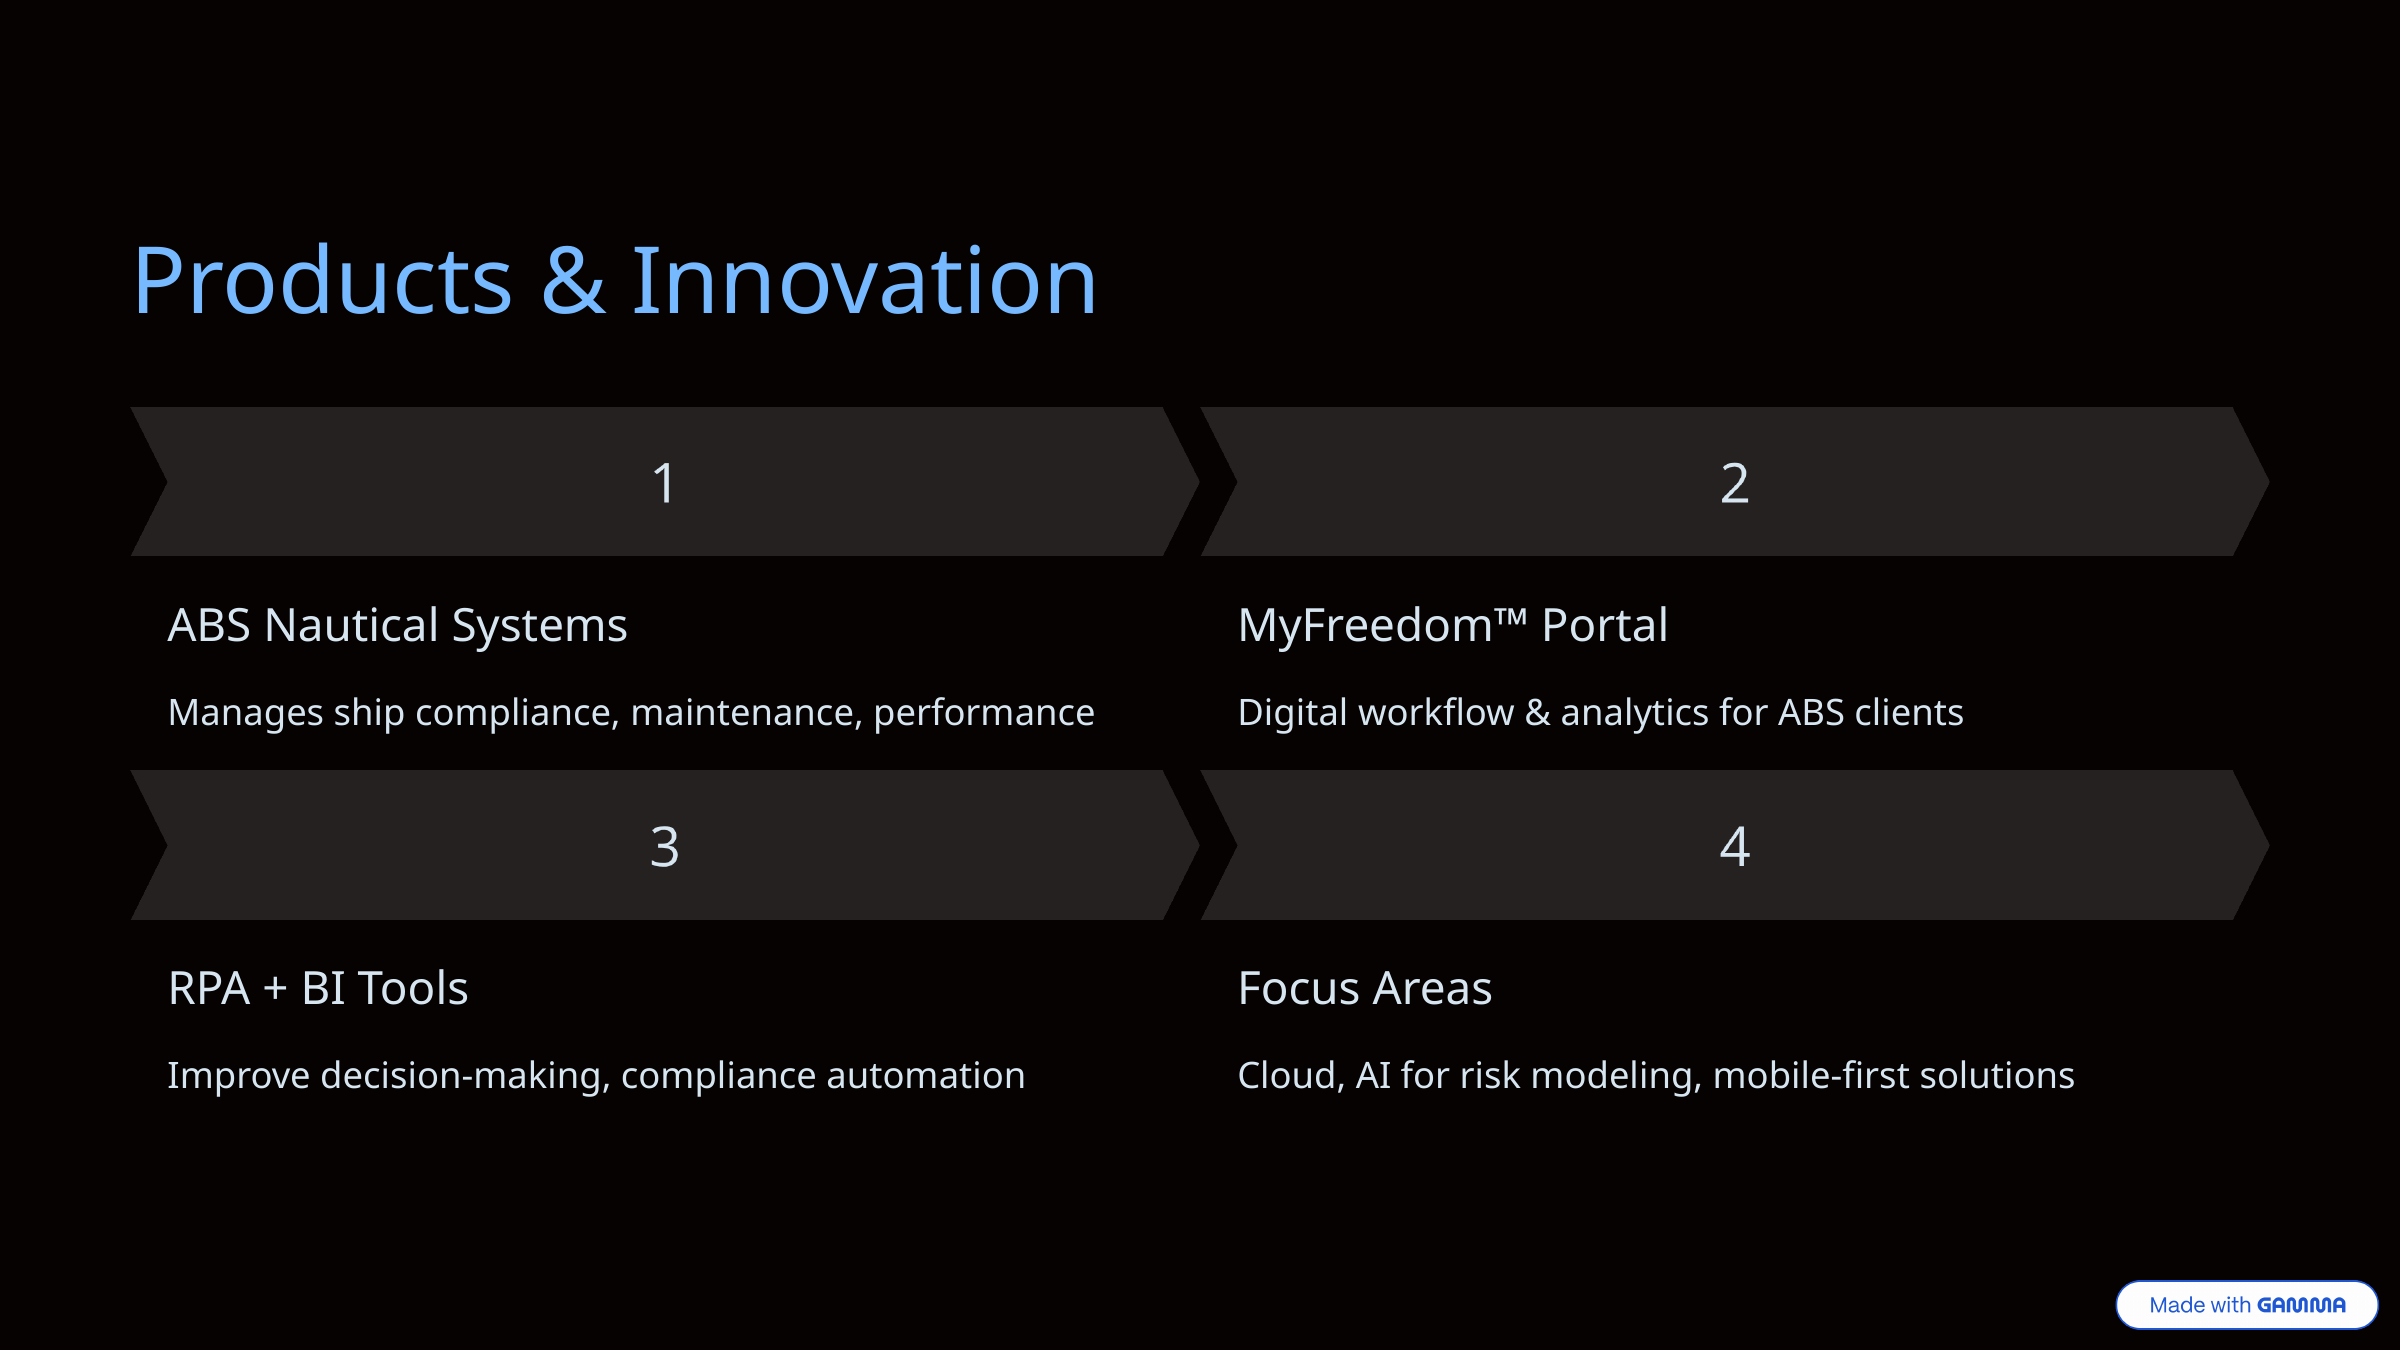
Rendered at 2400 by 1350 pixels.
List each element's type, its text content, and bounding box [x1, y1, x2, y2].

text_box Manages ship compliance, maintenance, performance [167, 673, 1163, 733]
text_box Digital workflow & analytics for ABS clients [1237, 673, 2233, 733]
text_box Cloud, AI for risk modeling, mobile-first solutions [1237, 1036, 2233, 1097]
text_box Products & Innovation [130, 216, 1107, 333]
text_box Focus Areas [1237, 956, 1703, 1015]
text_box ABS Nautical Systems [167, 593, 655, 652]
text_box Improve decision-making, compliance automation [167, 1036, 1163, 1097]
text_box RPA + BI Tools [167, 956, 633, 1015]
text_box MyFreedom™ Portal [1237, 593, 1703, 652]
picture [130, 770, 2270, 920]
picture [2106, 1271, 2389, 1339]
picture [130, 407, 2270, 556]
